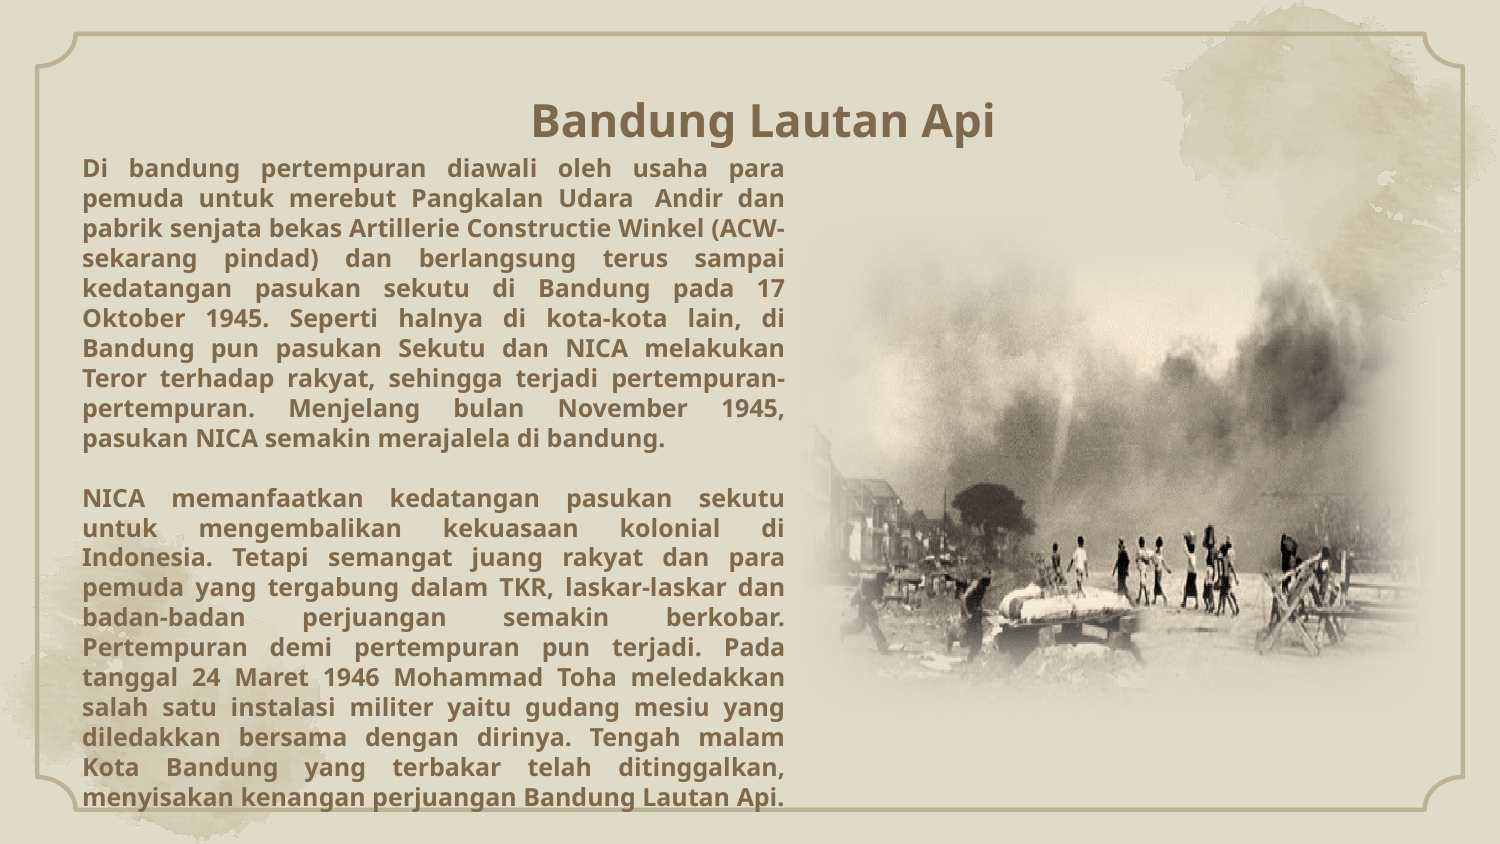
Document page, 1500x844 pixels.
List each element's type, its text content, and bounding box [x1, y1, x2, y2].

title Bandung Lautan Api [67, 89, 1460, 150]
picture [790, 207, 1442, 724]
text_box Di bandung pertempuran diawali oleh usaha para pemuda untuk merebut Pangkalan Udara Andir dan pabrik senjata bekas Artillerie Constructie Winkel (ACW-sekarang pindad) dan berlangsung terus sampai kedatangan pasukan sekutu di Bandung pada 17 Oktober 1945. Seperti halnya di kota-kota lain, di Bandung pun pasukan Sekutu dan NICA melakukan Teror terhadap rakyat, sehingga terjadi pertempuran-pertempuran. Menjelang bulan November 1945, pasukan NICA semakin merajalela di bandung. NICA memanfaatkan kedatangan pasukan sekutu untuk mengembalikan kekuasaan kolonial di Indonesia. Tetapi semangat juang rakyat dan para pemuda yang tergabung dalam TKR, laskar-laskar dan badan-badan perjuangan semakin berkobar. Pertempuran demi pertempuran pun terjadi. Pada tanggal 24 Maret 1946 Mohammad Toha meledakkan salah satu instalasi militer yaitu gudang mesiu yang diledakkan bersama dengan dirinya. Tengah malam Kota Bandung yang terbakar telah ditinggalkan, menyisakan kenangan perjuangan Bandung Lautan Api. [67, 264, 785, 700]
